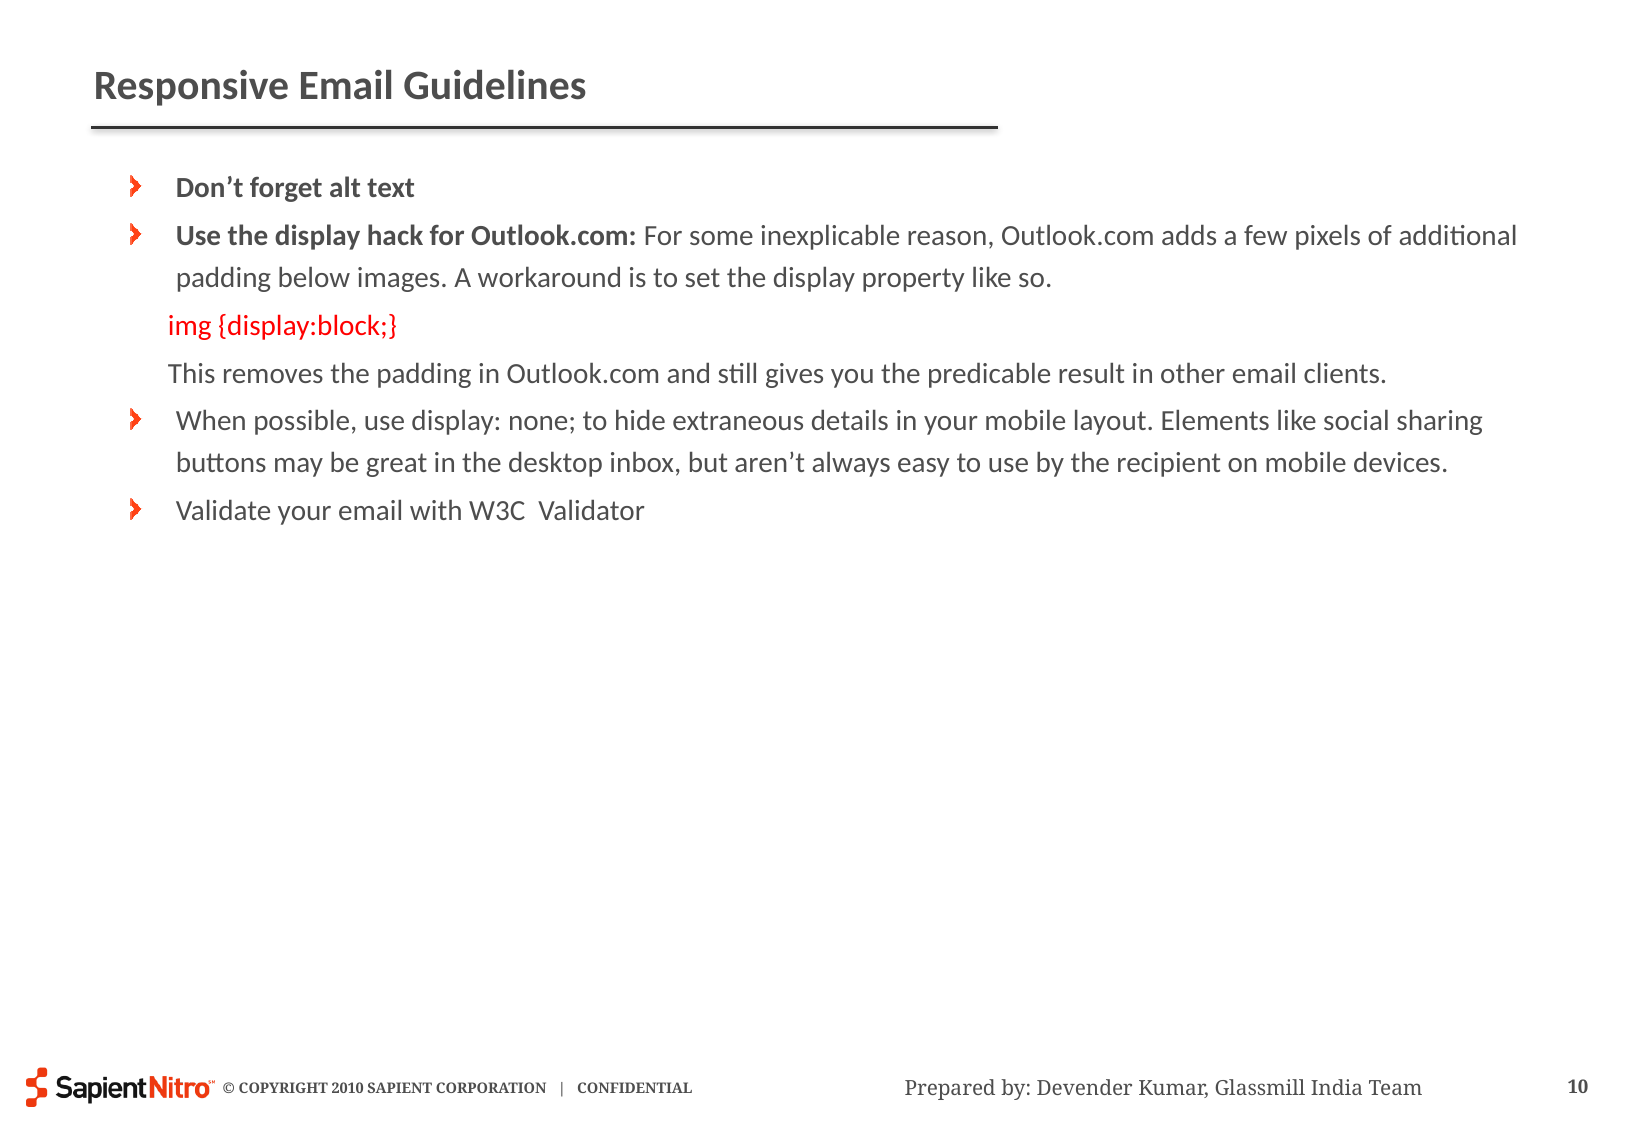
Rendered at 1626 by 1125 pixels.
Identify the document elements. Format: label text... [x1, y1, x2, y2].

picture [26, 1067, 215, 1107]
list Don’t forget alt text Use the display hack for Outlook.com: For some inexplicable reason, Outlook.com adds a few pixels of additional padding below images. A workaround is to set the display property like so. img {display:block;} This removes the padding in Outlook.com and still gives you the predicable result in other email clients. When possible, use display: none; to hide extraneous details in your mobile layout. Elements like social sharing buttons may be great in the desktop inbox, but aren’t always easy to use by the recipient on mobile devices. Validate your email with W3C Validator [114, 154, 1563, 1047]
picture [129, 175, 143, 197]
title Responsive Email Guidelines [78, 50, 1543, 133]
picture [129, 223, 143, 245]
picture [129, 498, 143, 520]
picture [129, 408, 143, 430]
